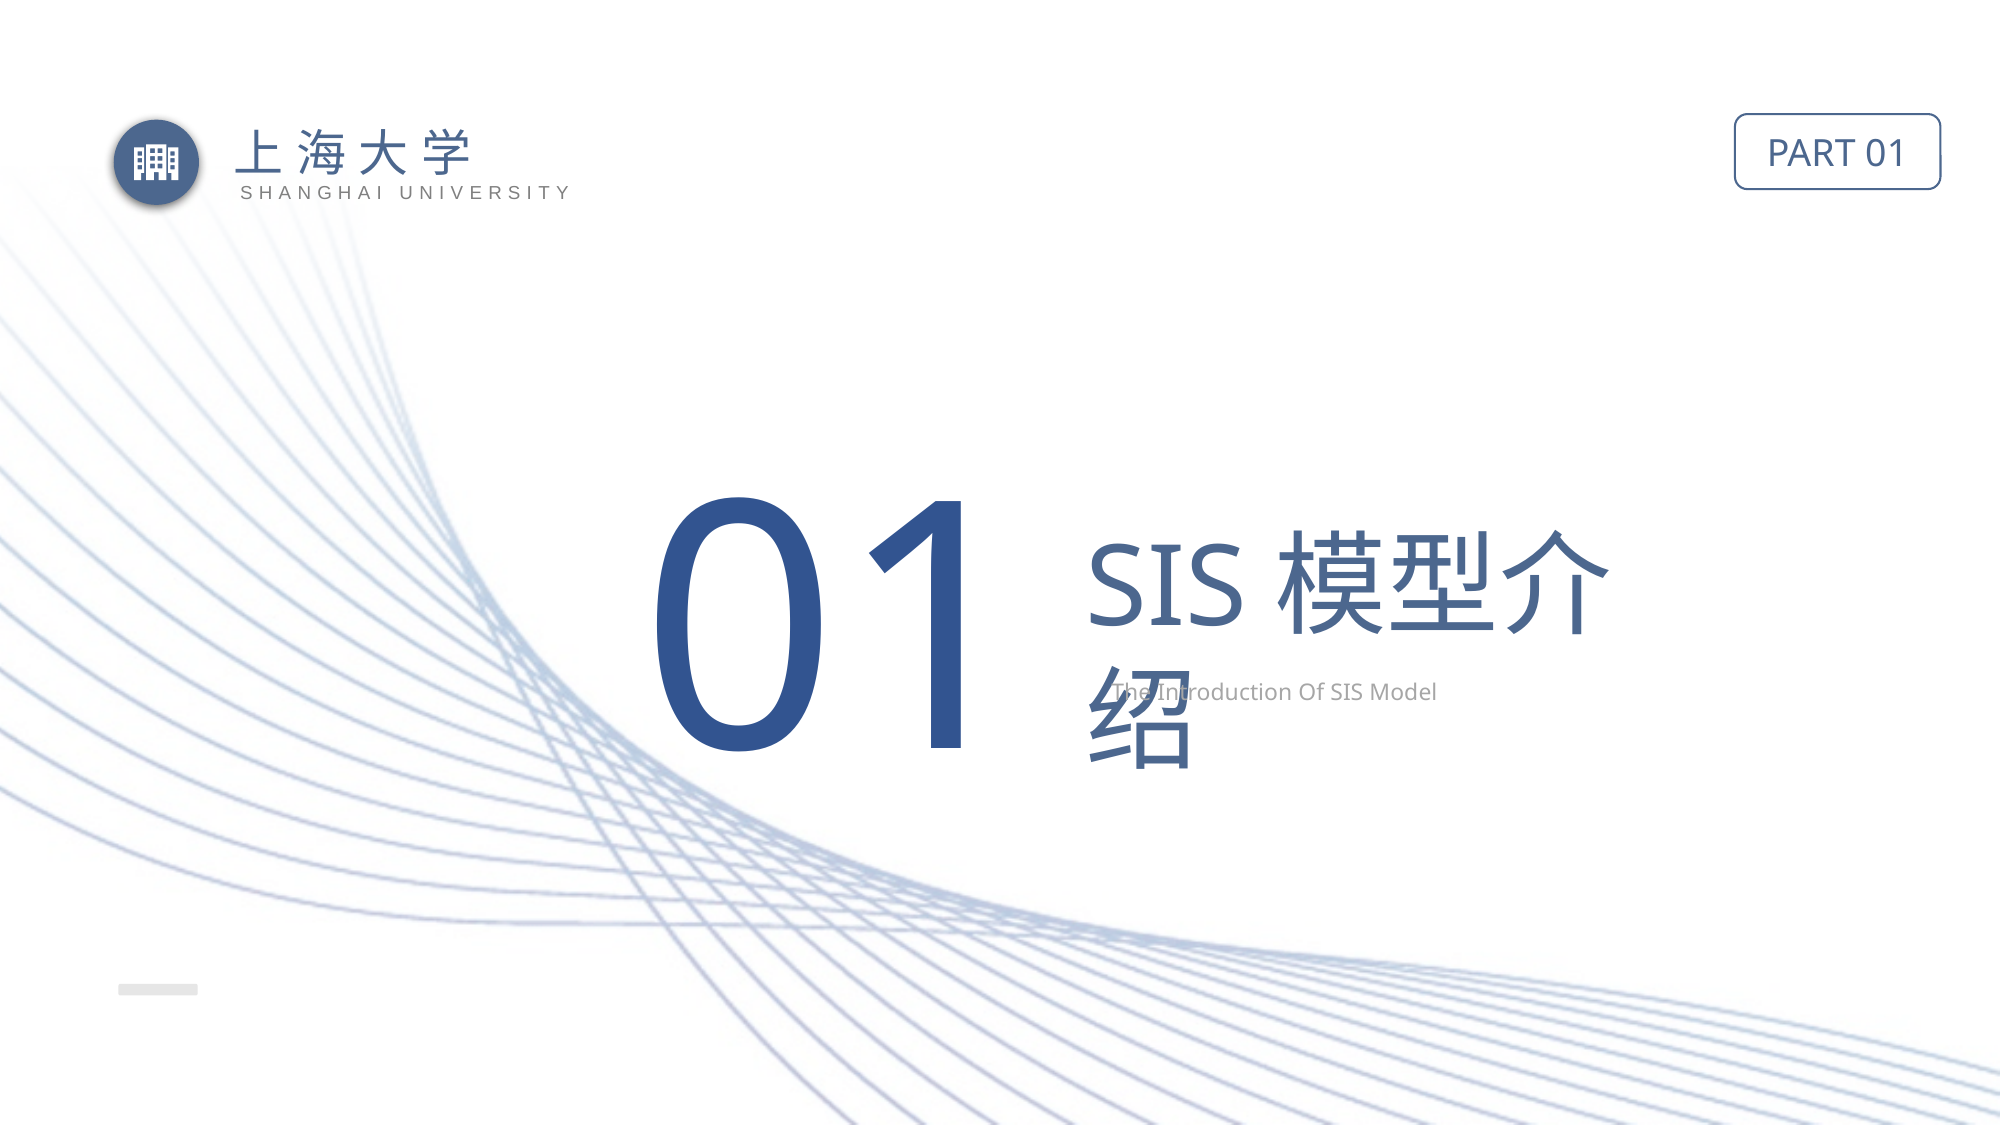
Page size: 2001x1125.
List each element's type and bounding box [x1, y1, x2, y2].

text_box [219, 114, 961, 211]
text_box [113, 119, 199, 205]
text_box [0, 0, 2000, 1125]
